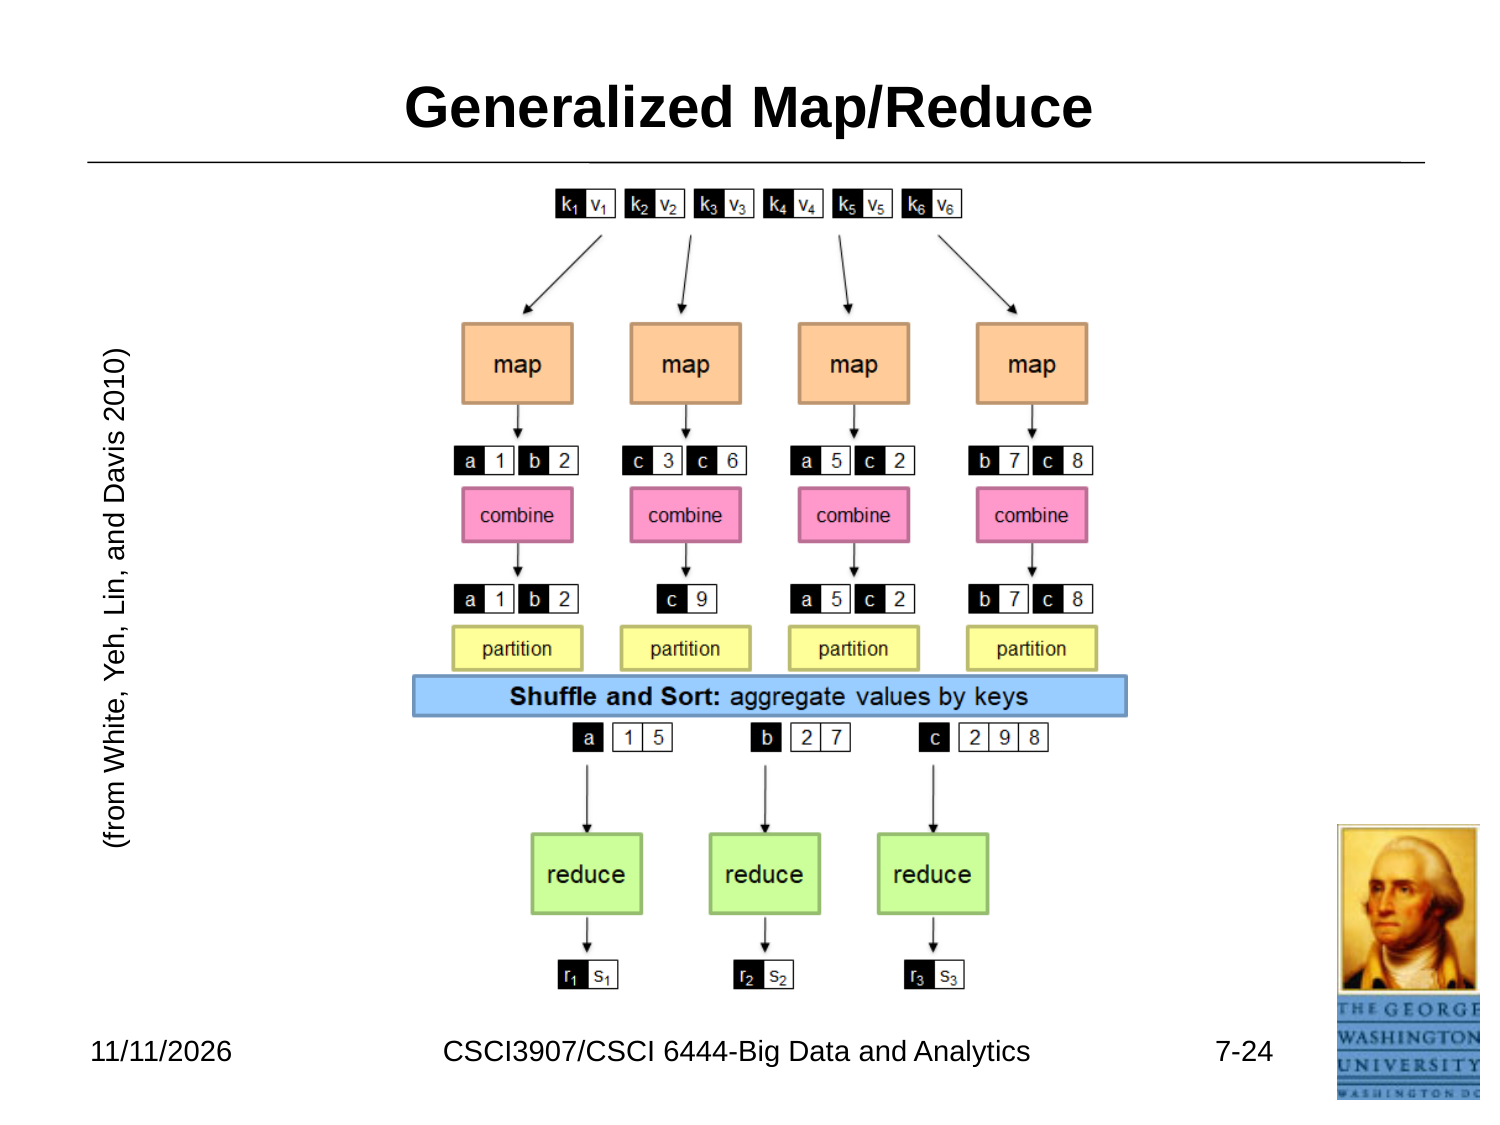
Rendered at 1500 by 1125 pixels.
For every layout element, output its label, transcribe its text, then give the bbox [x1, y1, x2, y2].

text_box (from White, Yeh, Lin, and Davis 2010) [87, 324, 138, 865]
title Generalized Map/Reduce [75, 45, 1425, 163]
picture [412, 185, 1128, 998]
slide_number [75, 1025, 288, 1104]
slide_number 7-24 [1200, 1025, 1313, 1104]
footer CSCI3907/CSCI 6444-Big Data and Analytics [300, 1025, 1175, 1104]
picture [1337, 824, 1480, 1100]
